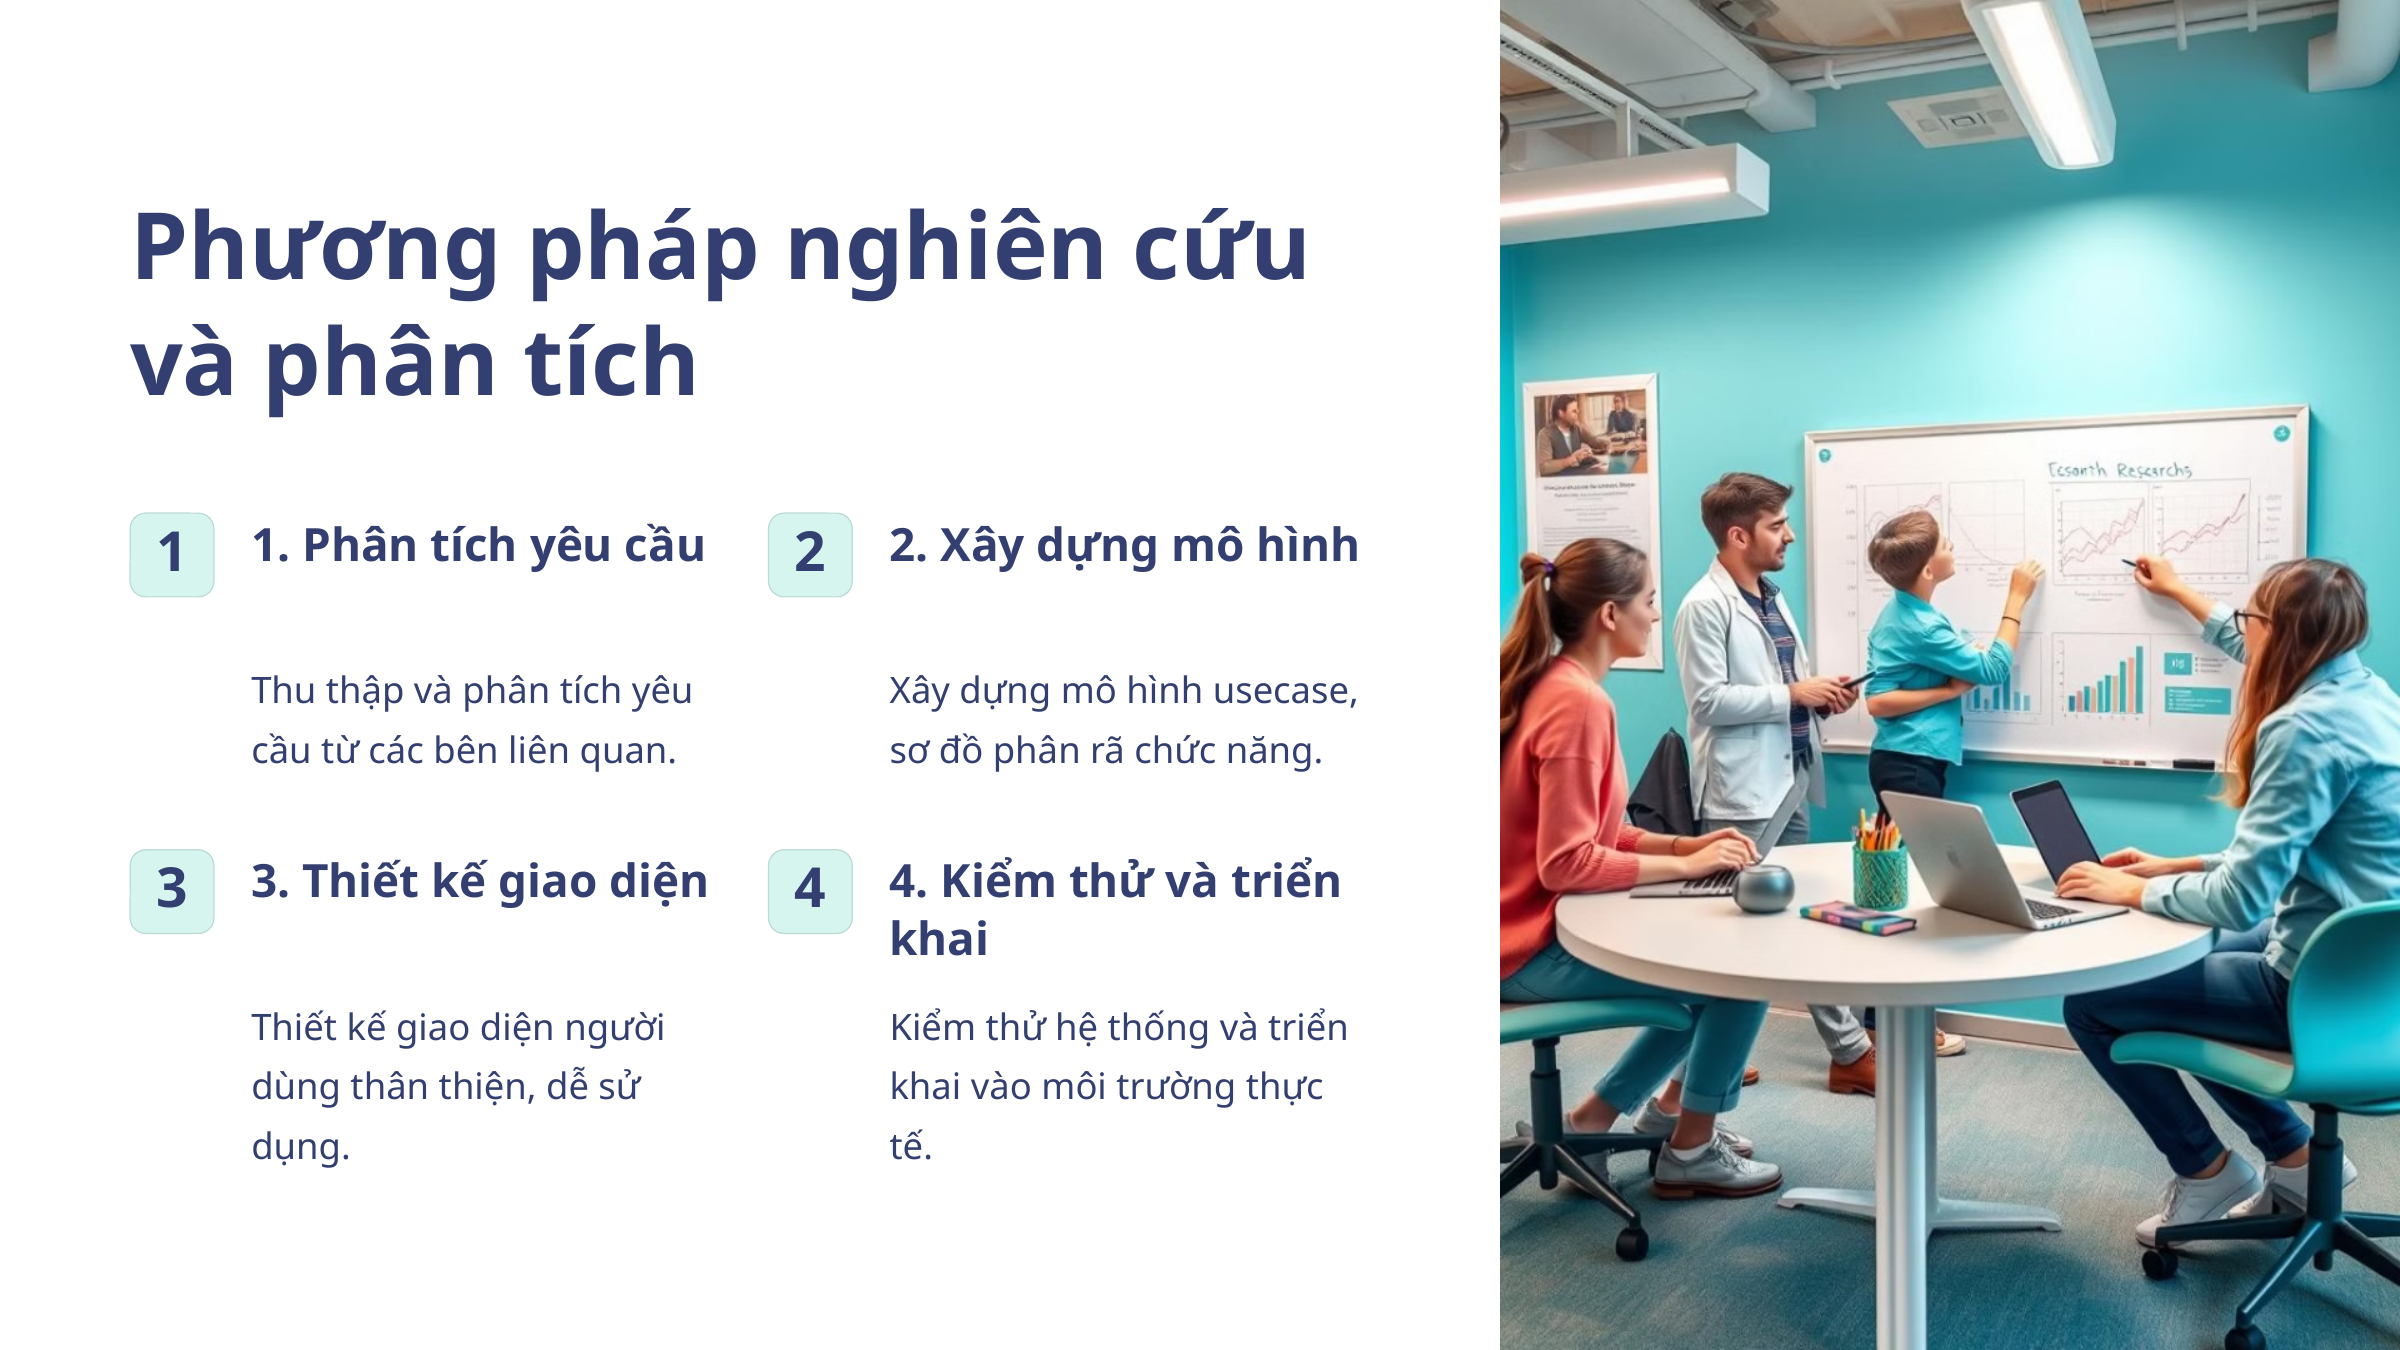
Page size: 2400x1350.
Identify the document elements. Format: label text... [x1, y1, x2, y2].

text_box [130, 513, 214, 597]
text_box Kiểm thử hệ thống và triển khai vào môi trường thực tế. [889, 988, 1370, 1167]
text_box [768, 849, 853, 934]
picture [1499, 0, 2400, 1350]
text_box 3. Thiết kế giao diện [251, 849, 732, 967]
text_box 4. Kiểm thử và triển khai [889, 849, 1370, 967]
text_box Thu thập và phân tích yêu cầu từ các bên liên quan. [251, 651, 732, 771]
text_box [768, 513, 853, 597]
text_box [130, 849, 214, 934]
text_box 4 [786, 863, 835, 920]
text_box 2 [787, 527, 834, 583]
text_box 3 [148, 863, 196, 920]
text_box Xây dựng mô hình usecase, sơ đồ phân rã chức năng. [889, 651, 1370, 771]
text_box 1 [157, 527, 187, 583]
text_box 1. Phân tích yêu cầu [251, 513, 732, 630]
text_box Thiết kế giao diện người dùng thân thiện, dễ sử dụng. [251, 988, 732, 1167]
text_box Phương pháp nghiên cứu và phân tích [130, 182, 1370, 416]
text_box 2. Xây dựng mô hình [889, 513, 1370, 630]
